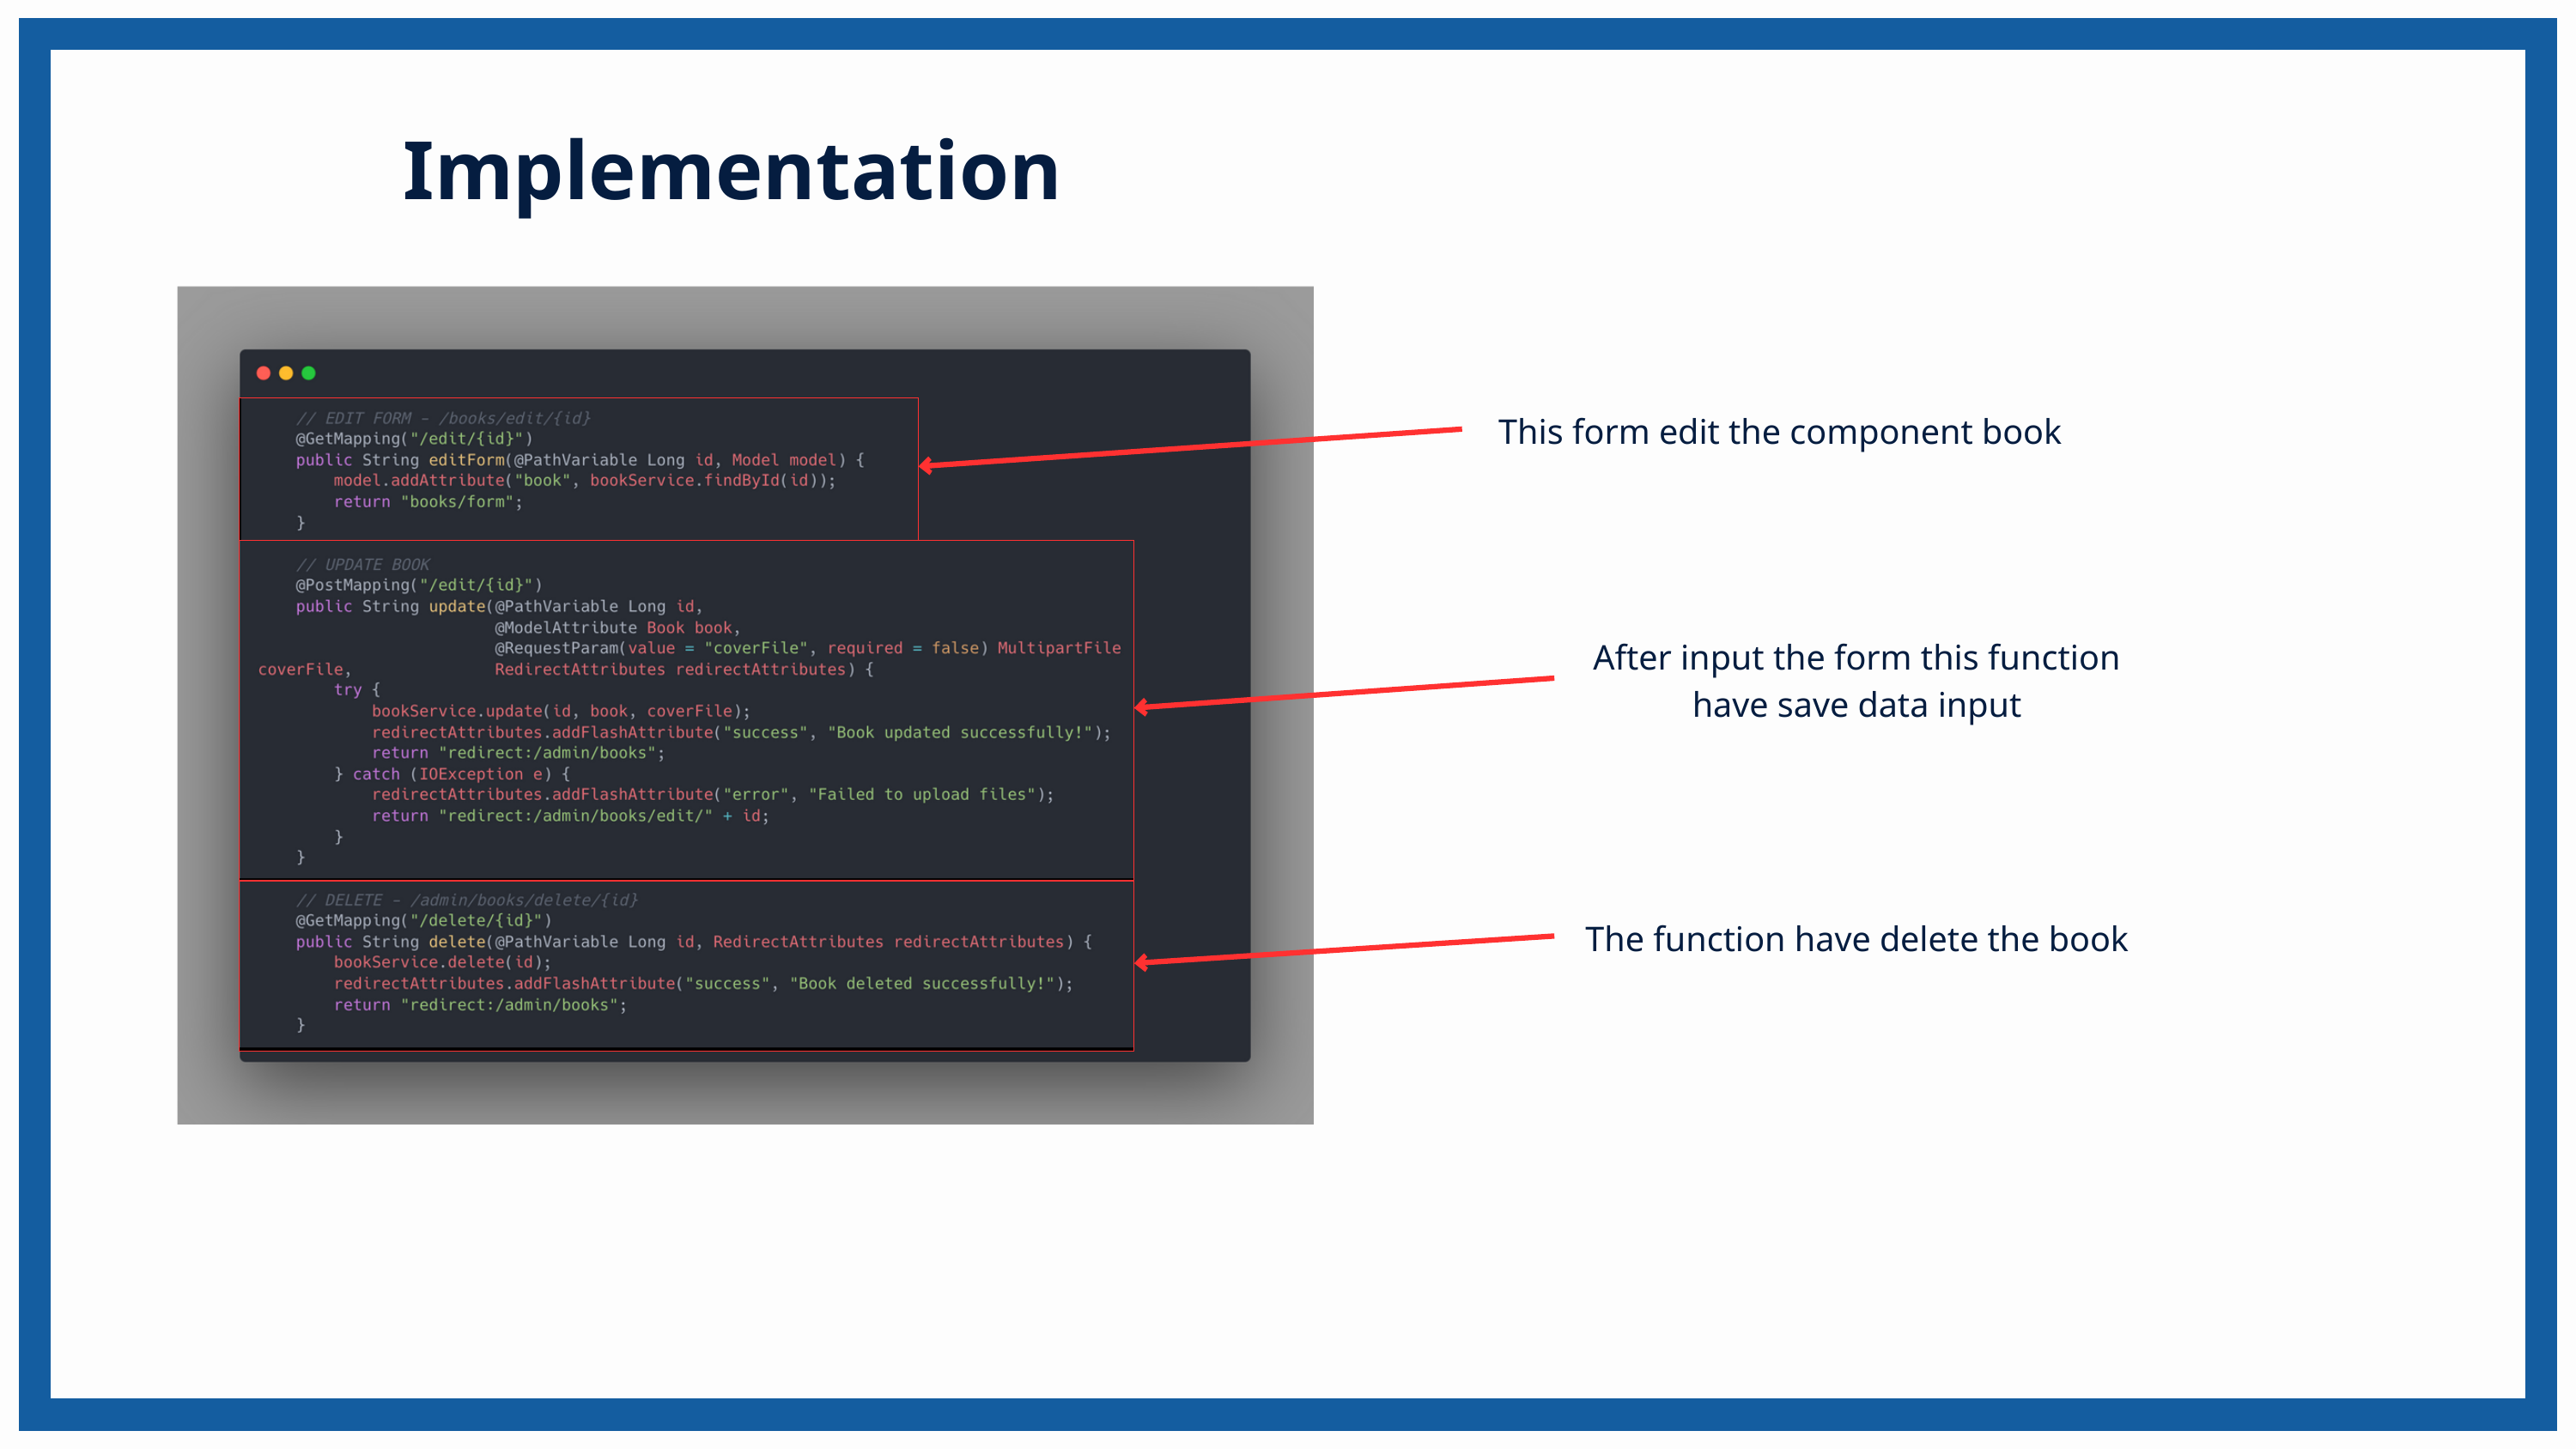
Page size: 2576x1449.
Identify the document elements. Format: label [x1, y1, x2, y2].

text_box [34, 33, 2542, 1415]
